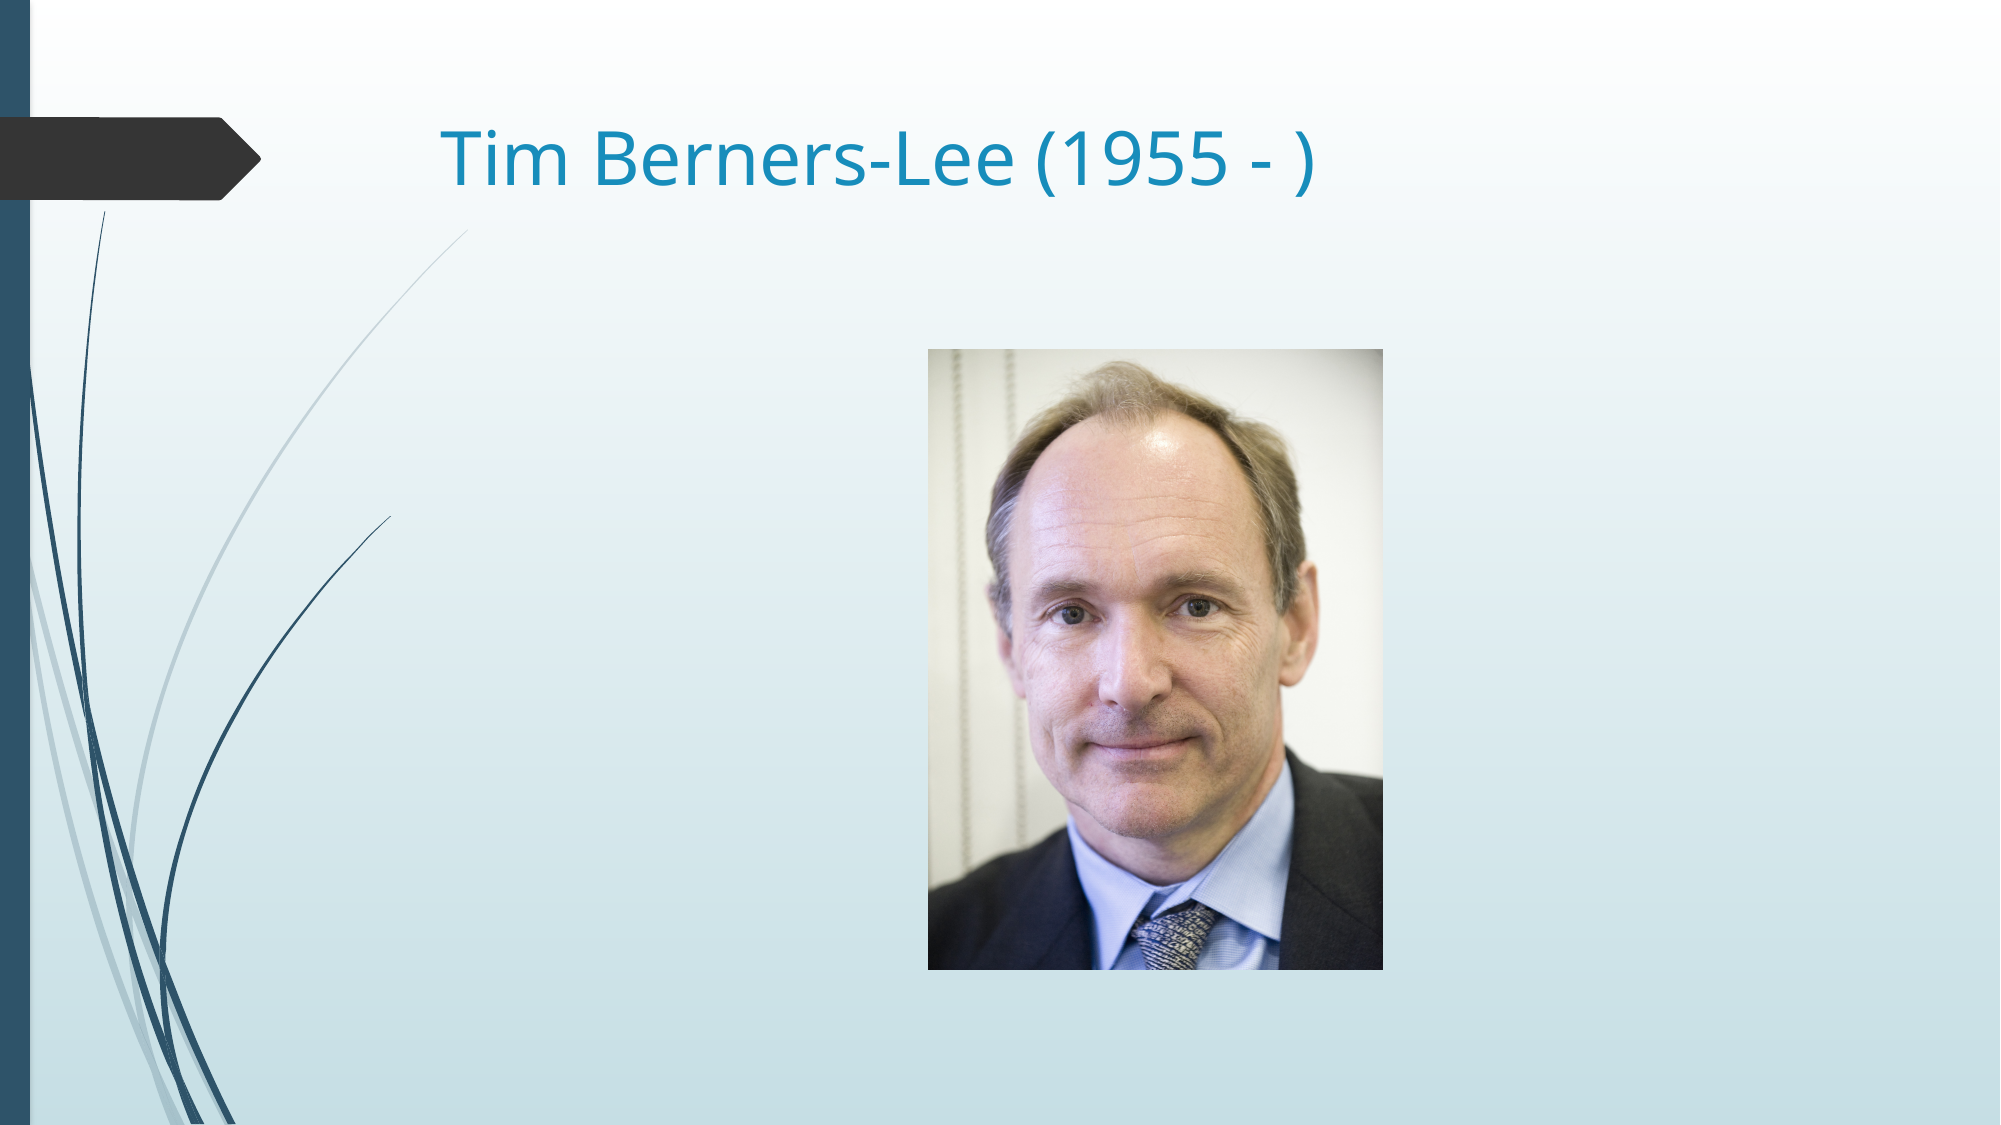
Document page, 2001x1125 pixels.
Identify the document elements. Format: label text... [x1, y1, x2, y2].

title Tim Berners-Lee (1955 - ) [425, 102, 1888, 313]
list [928, 349, 1384, 971]
